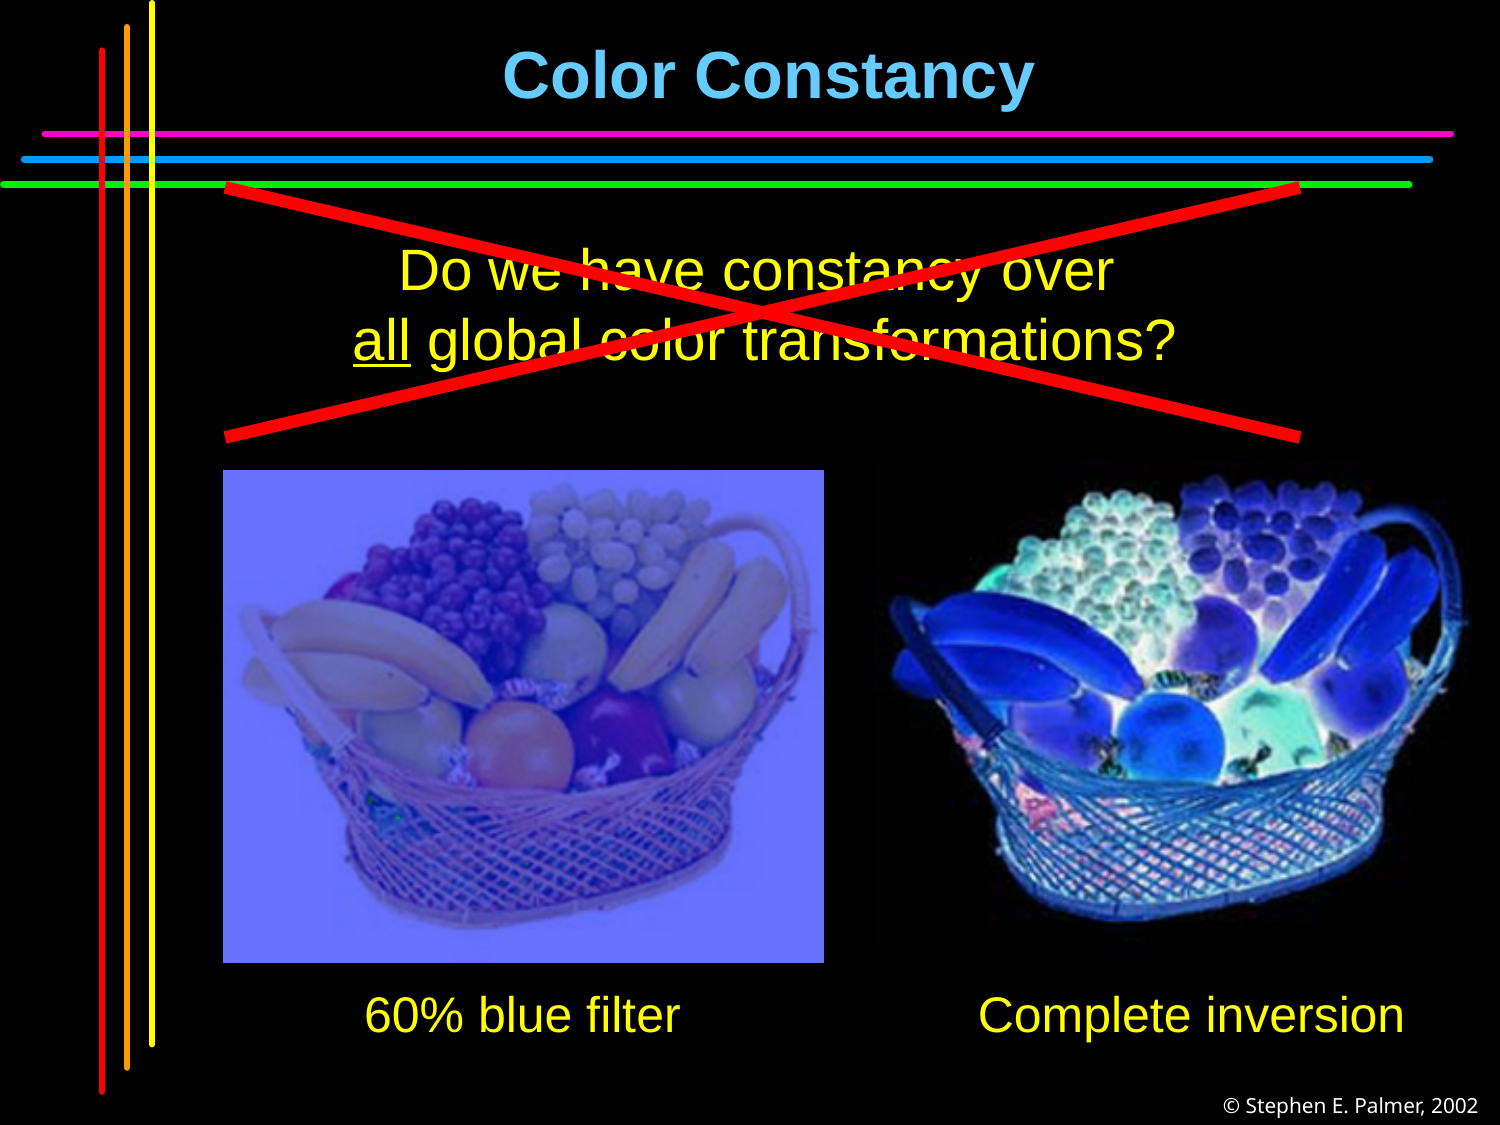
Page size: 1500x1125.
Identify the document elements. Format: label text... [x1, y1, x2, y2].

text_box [224, 187, 1301, 438]
text_box © Stephen E. Palmer, 2002 [1208, 1084, 1494, 1125]
picture [0, 0, 1455, 1095]
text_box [223, 470, 824, 1051]
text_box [874, 462, 1476, 1051]
